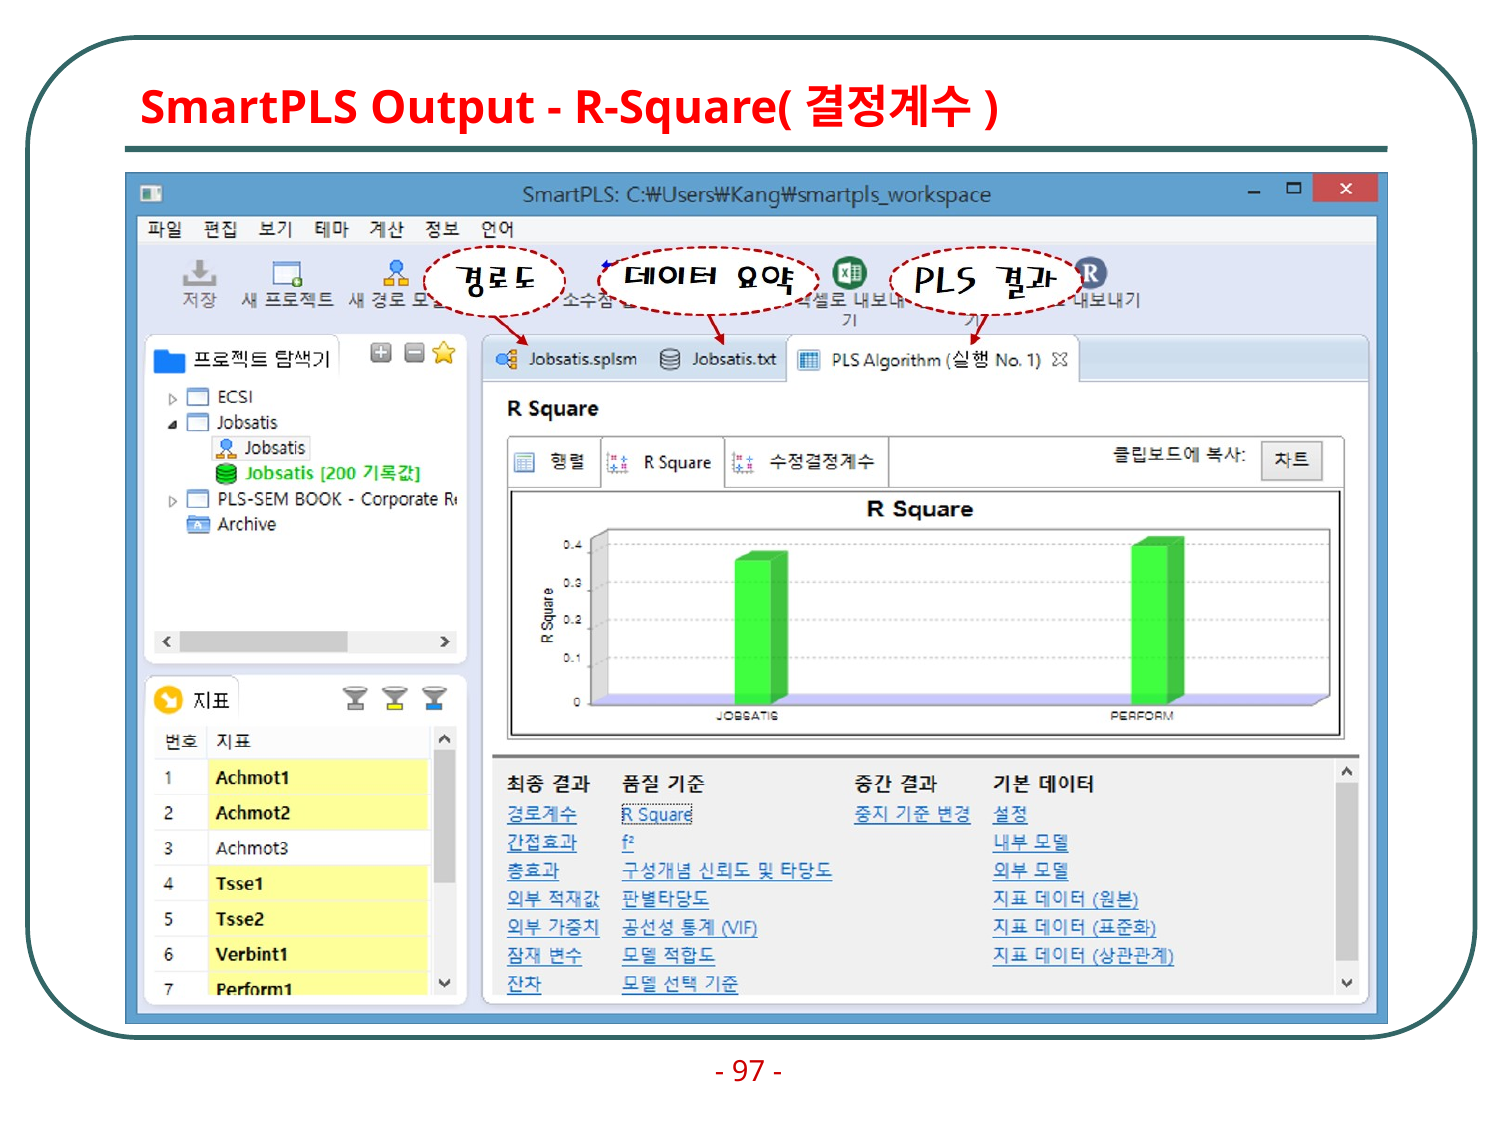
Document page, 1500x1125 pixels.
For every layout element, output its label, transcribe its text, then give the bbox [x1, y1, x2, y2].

slide_number - 97 - [617, 1034, 881, 1111]
title SmartPLS Output - R-Square(결정계수) [125, 54, 1388, 140]
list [124, 172, 1388, 1024]
